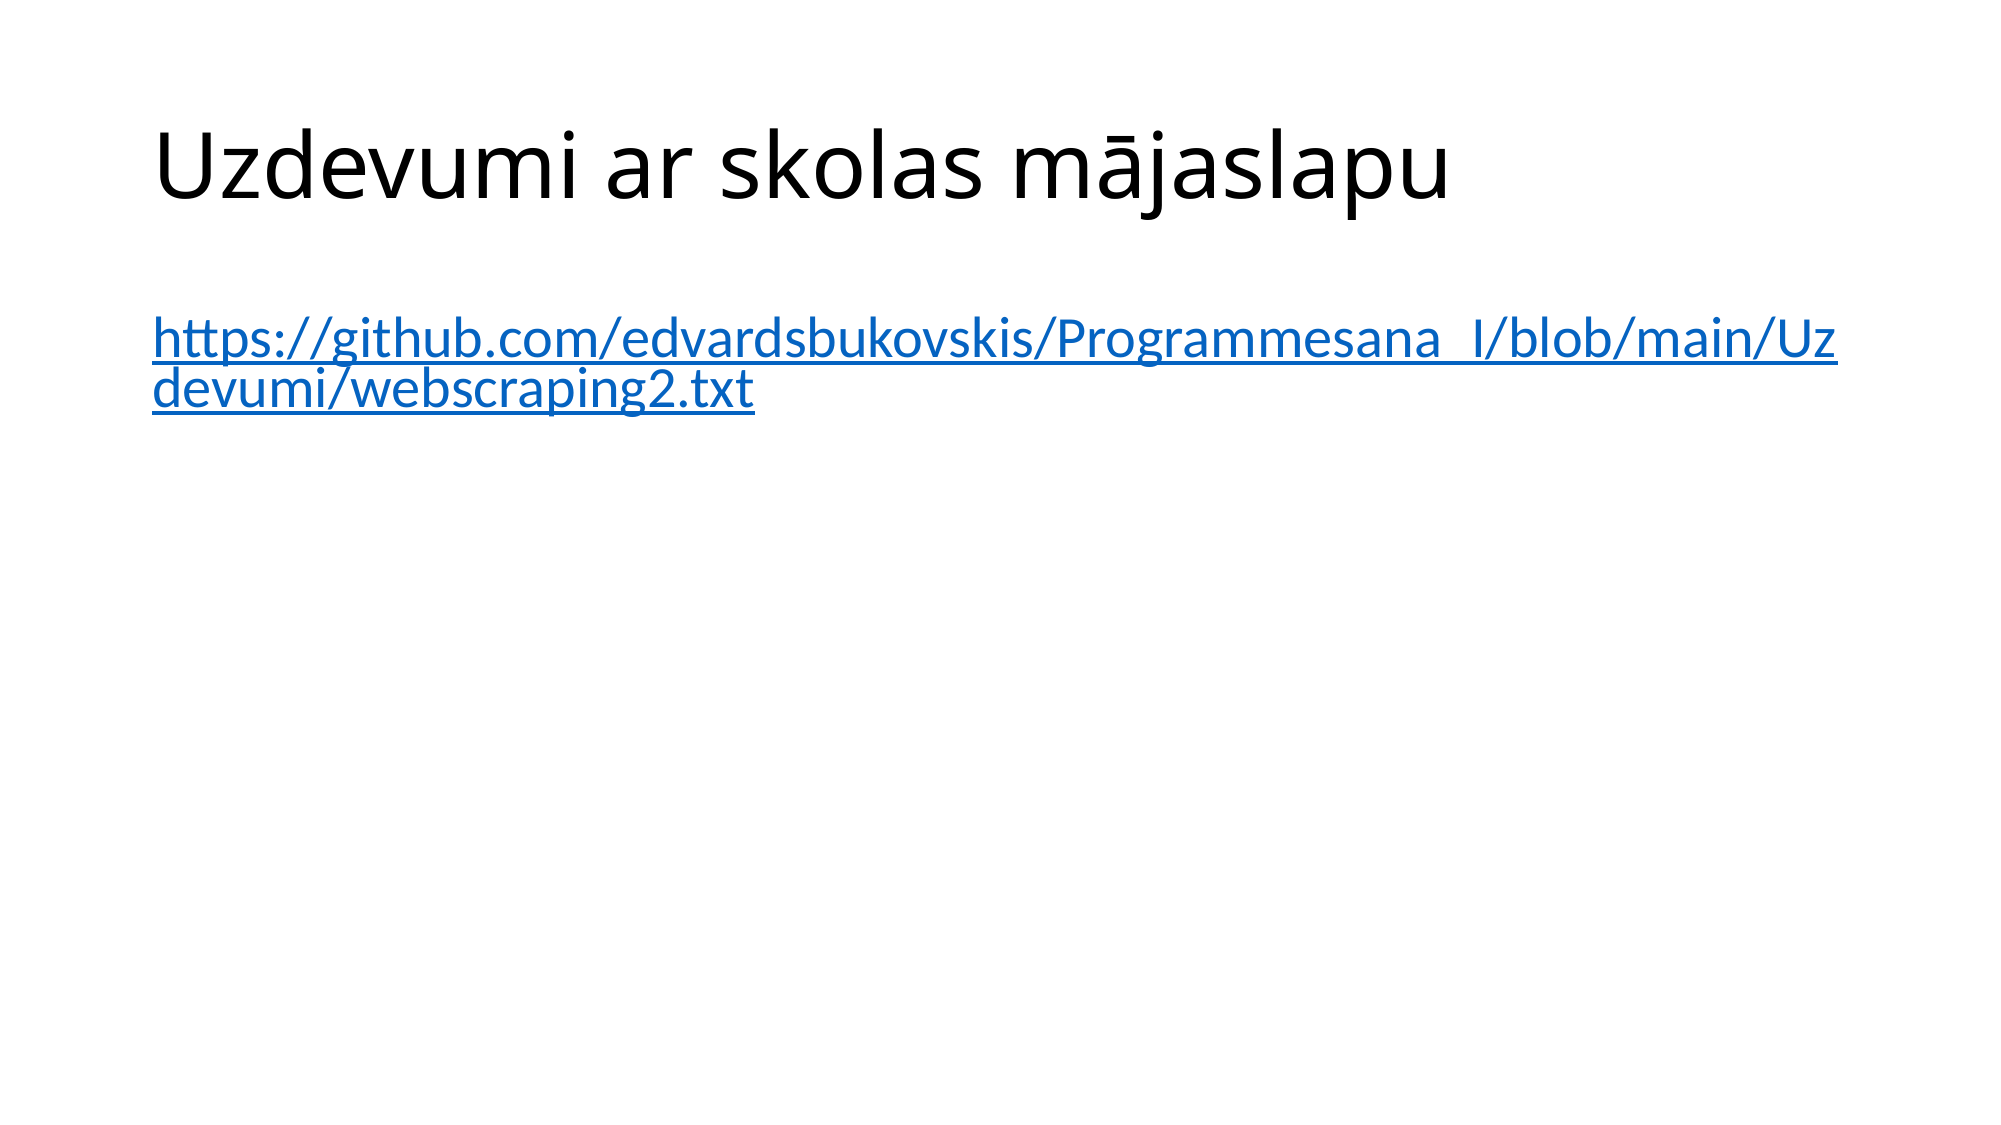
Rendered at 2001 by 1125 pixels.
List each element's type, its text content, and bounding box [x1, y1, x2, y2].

list https://github.com/edvardsbukovskis/Programmesana_I/blob/main/Uzdevumi/webscraping2.txt [137, 299, 1863, 1014]
title Uzdevumi ar skolas mājaslapu [137, 59, 1863, 278]
